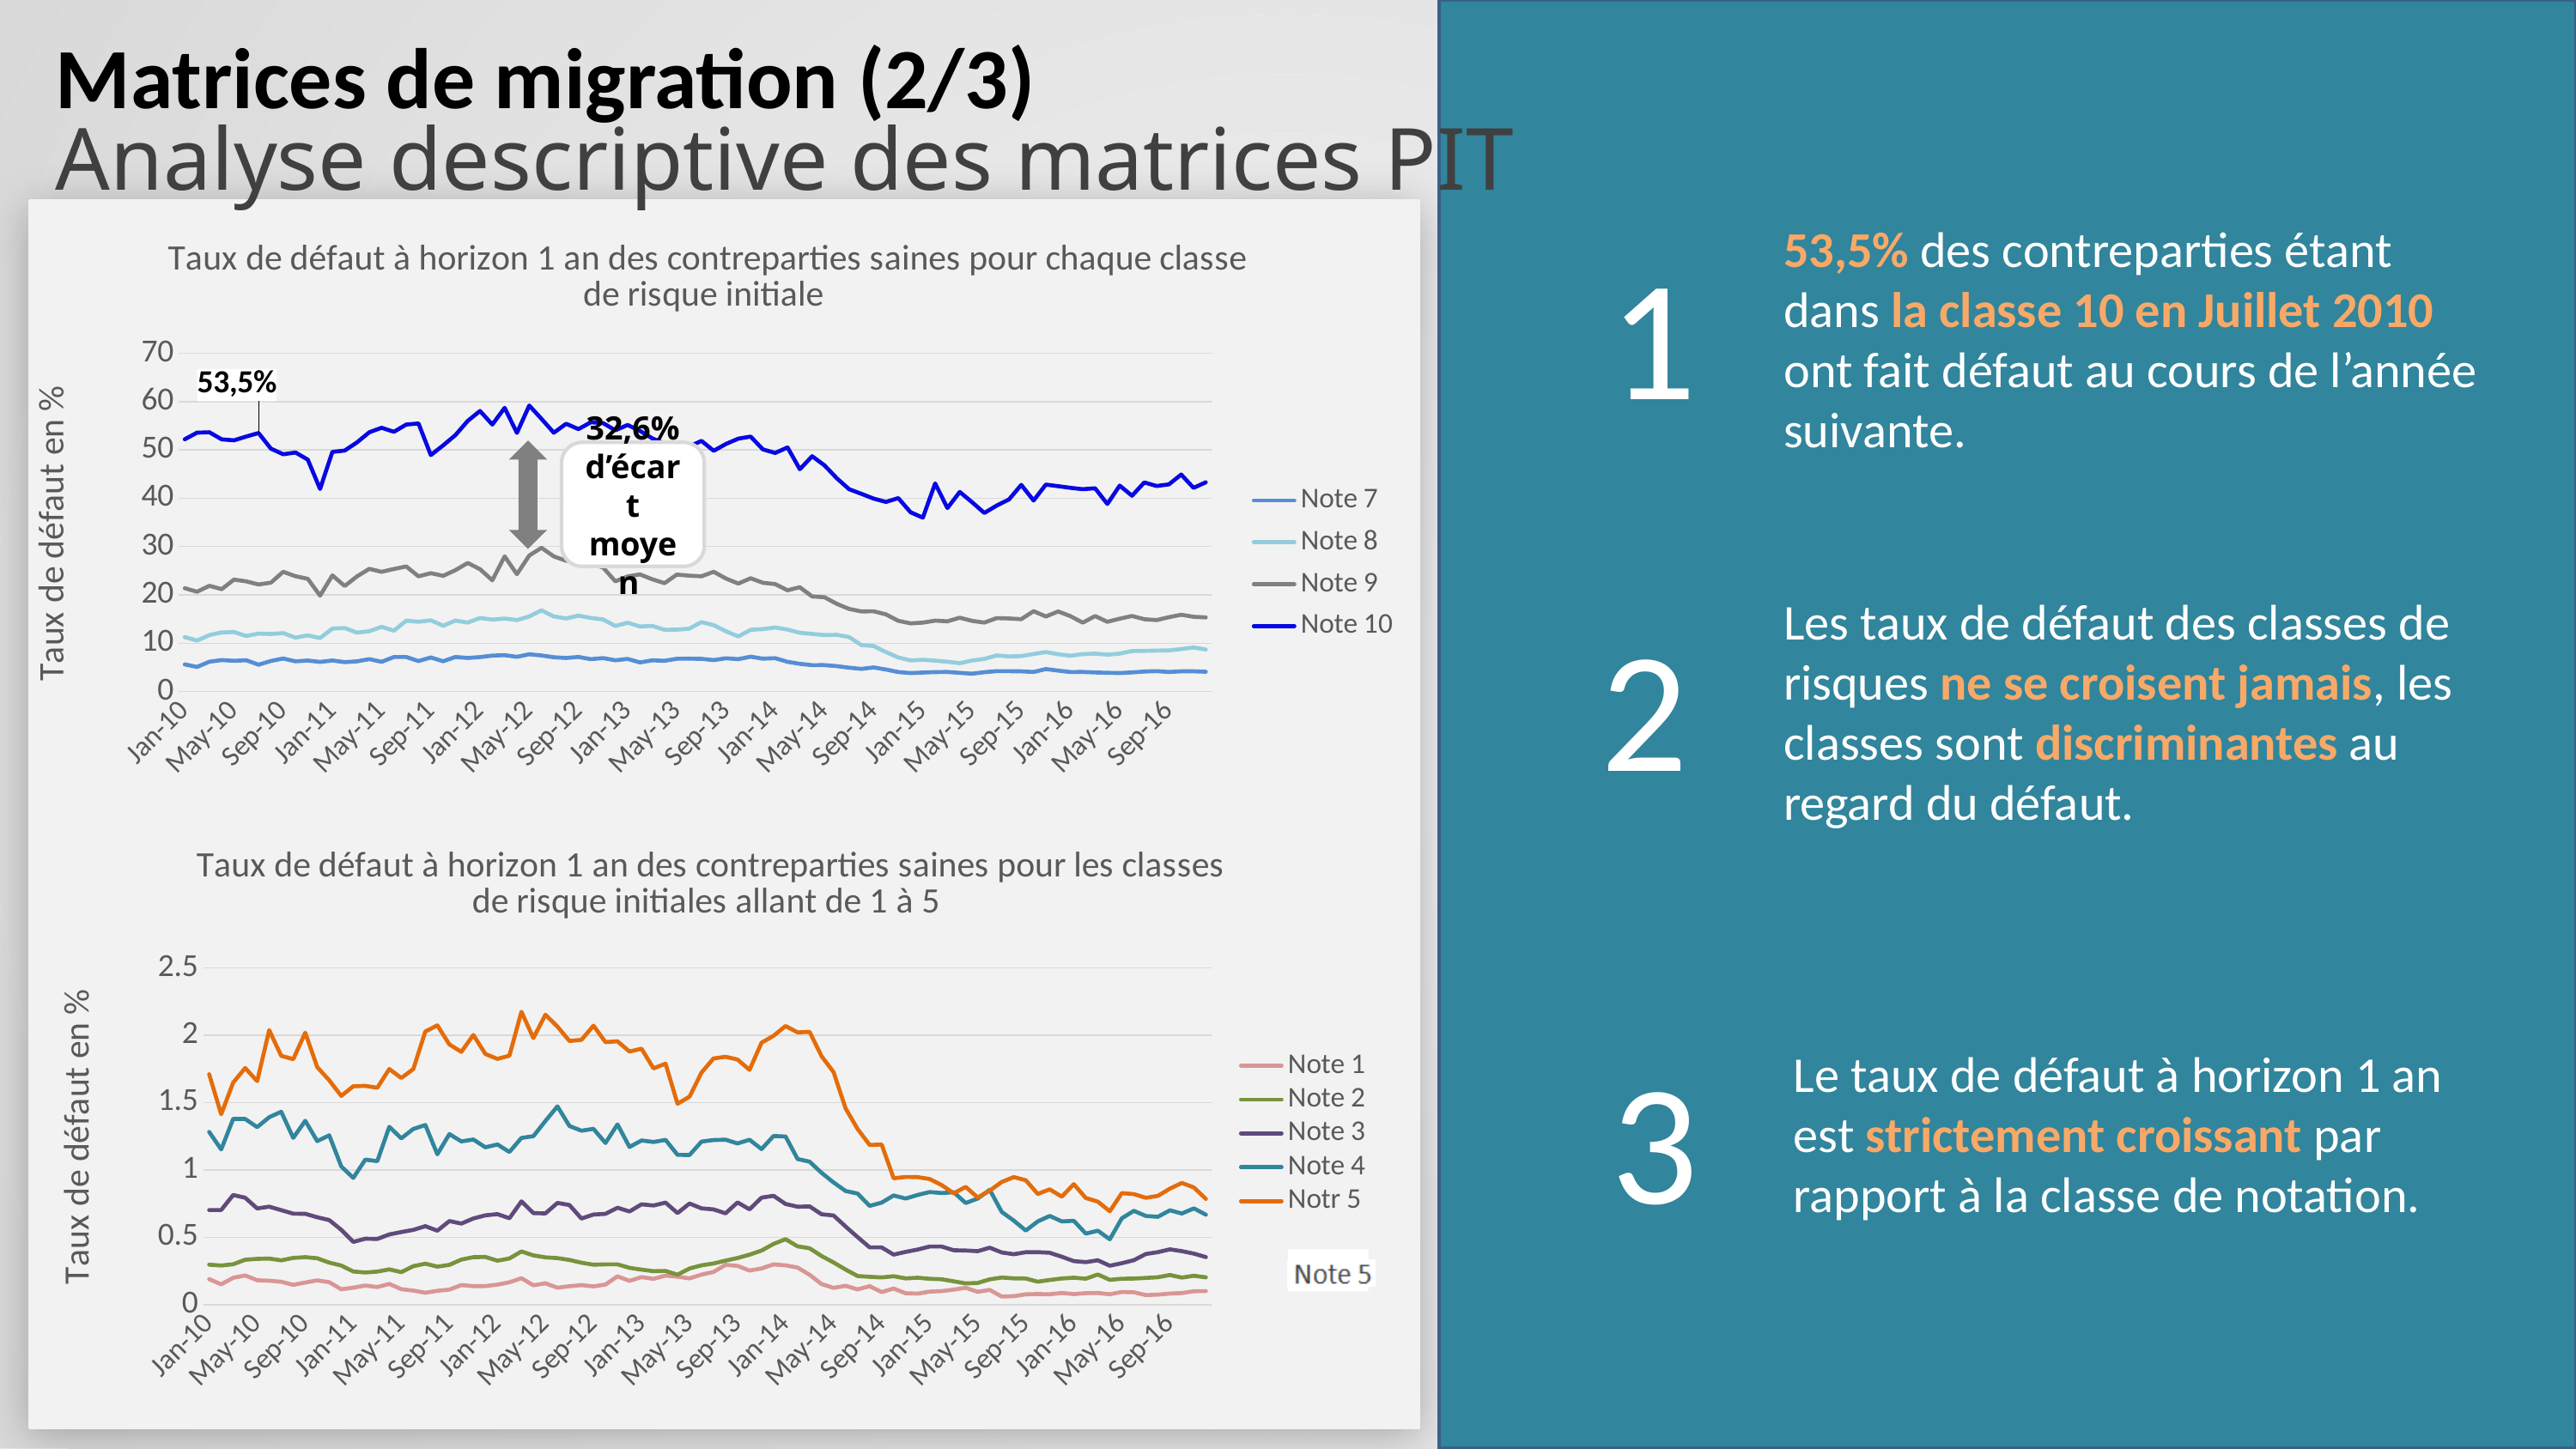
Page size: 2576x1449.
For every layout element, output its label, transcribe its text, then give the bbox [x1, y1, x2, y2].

text_box 2 [1549, 593, 1782, 813]
text_box 53,5% des contreparties étant dans la classe 10 en Juillet 2010 ont fait défaut au cours de l’année suivante. [1771, 211, 2494, 464]
chart [0, 221, 1409, 810]
text_box 3 [1559, 1026, 1791, 1245]
text_box Les taux de défaut des classes de risques ne se croisent jamais, les classes sont discriminantes au regard du défaut. [1771, 583, 2523, 837]
text_box Matrices de migration (2/3) [42, 16, 1206, 132]
chart [29, 839, 1387, 1428]
text_box Analyse descriptive des matrices PIT [43, 98, 1696, 215]
text_box 1 [1519, 221, 1751, 440]
text_box Le taux de défaut à horizon 1 an est strictement croissant par rapport à la classe de notation. [1781, 1036, 2509, 1268]
text_box [28, 199, 1420, 1429]
text_box [1437, 0, 2576, 1449]
